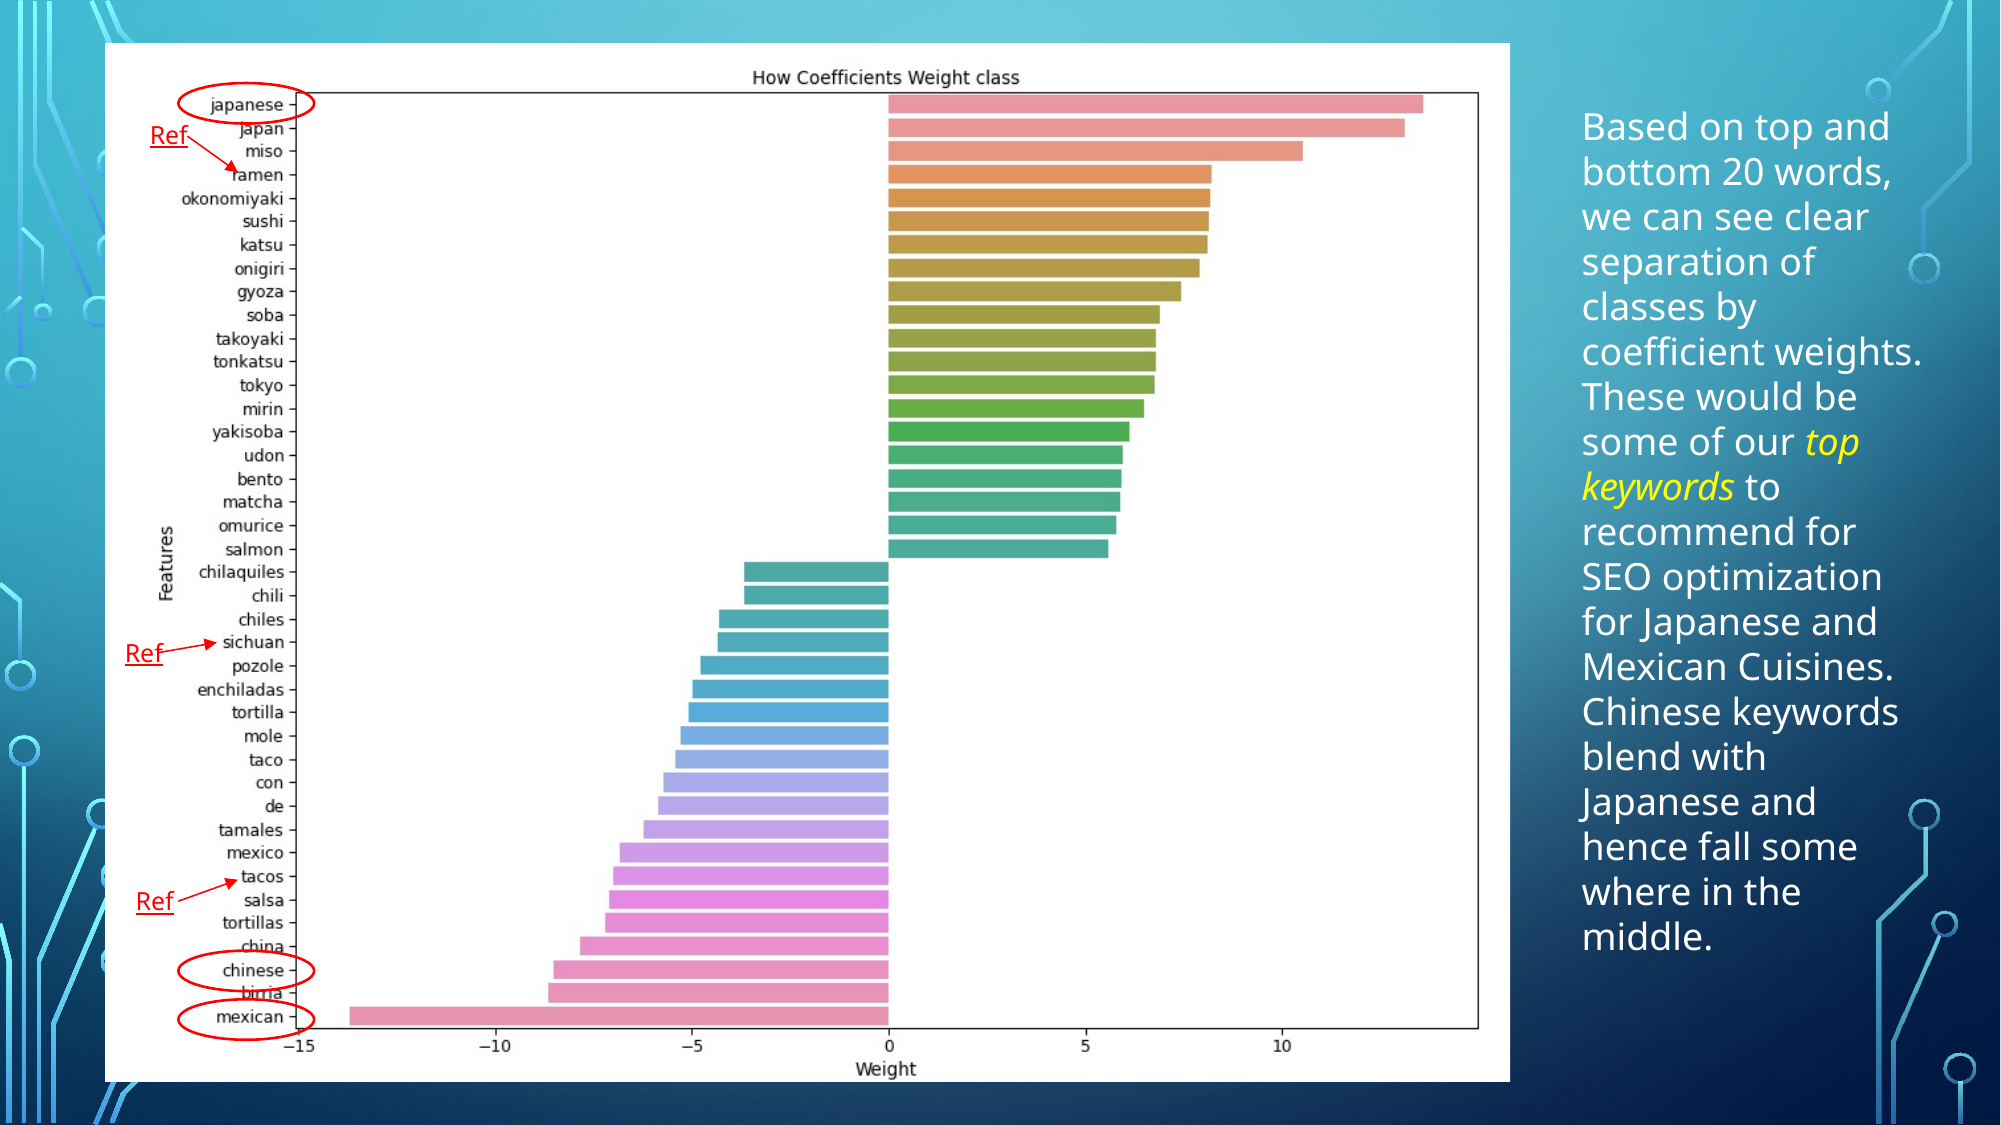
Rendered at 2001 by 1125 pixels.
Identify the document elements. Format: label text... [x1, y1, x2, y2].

text_box Based on top and bottom 20 words, we can see clear separation of classes by coefficient weights. These would be some of our top keywords to recommend for SEO optimization for Japanese and Mexican Cuisines. Chinese keywords blend with Japanese and hence fall some where in the middle. [1566, 95, 1942, 965]
picture [104, 43, 1511, 1082]
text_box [187, 135, 239, 173]
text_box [178, 879, 239, 902]
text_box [157, 642, 218, 653]
